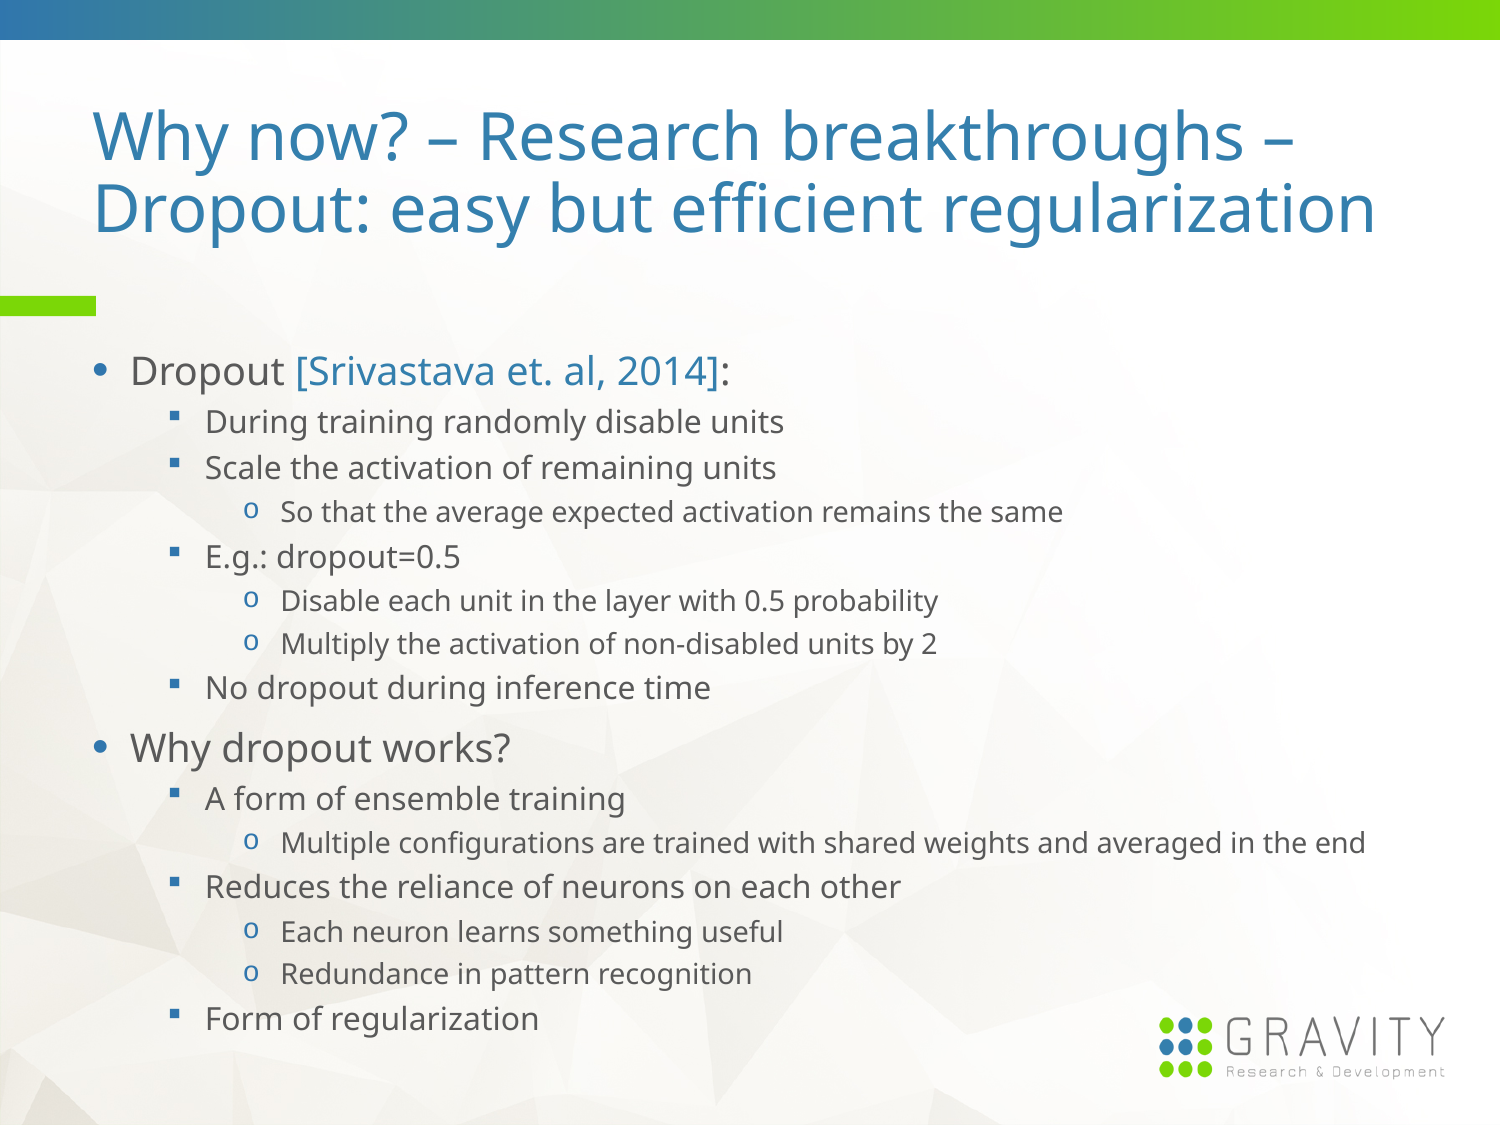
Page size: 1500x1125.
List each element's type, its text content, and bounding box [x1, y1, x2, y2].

list Dropout [Srivastava et. al, 2014]: During training randomly disable units Scale the activation of remaining units So that the average expected activation remains the same E.g.: dropout=0.5 Disable each unit in the layer with 0.5 probability Multiply the activation of non-disabled units by 2 No dropout during inference time Why dropout works? A form of ensemble training Multiple configurations are trained with shared weights and averaged in the end Reduces the reliance of neurons on each other Each neuron learns something useful Redundance in pattern recognition Form of regularization [76, 337, 1424, 1047]
picture [0, 40, 1500, 1125]
title Why now? – Research breakthroughs – Dropout: easy but efficient regularization [76, 84, 1424, 266]
